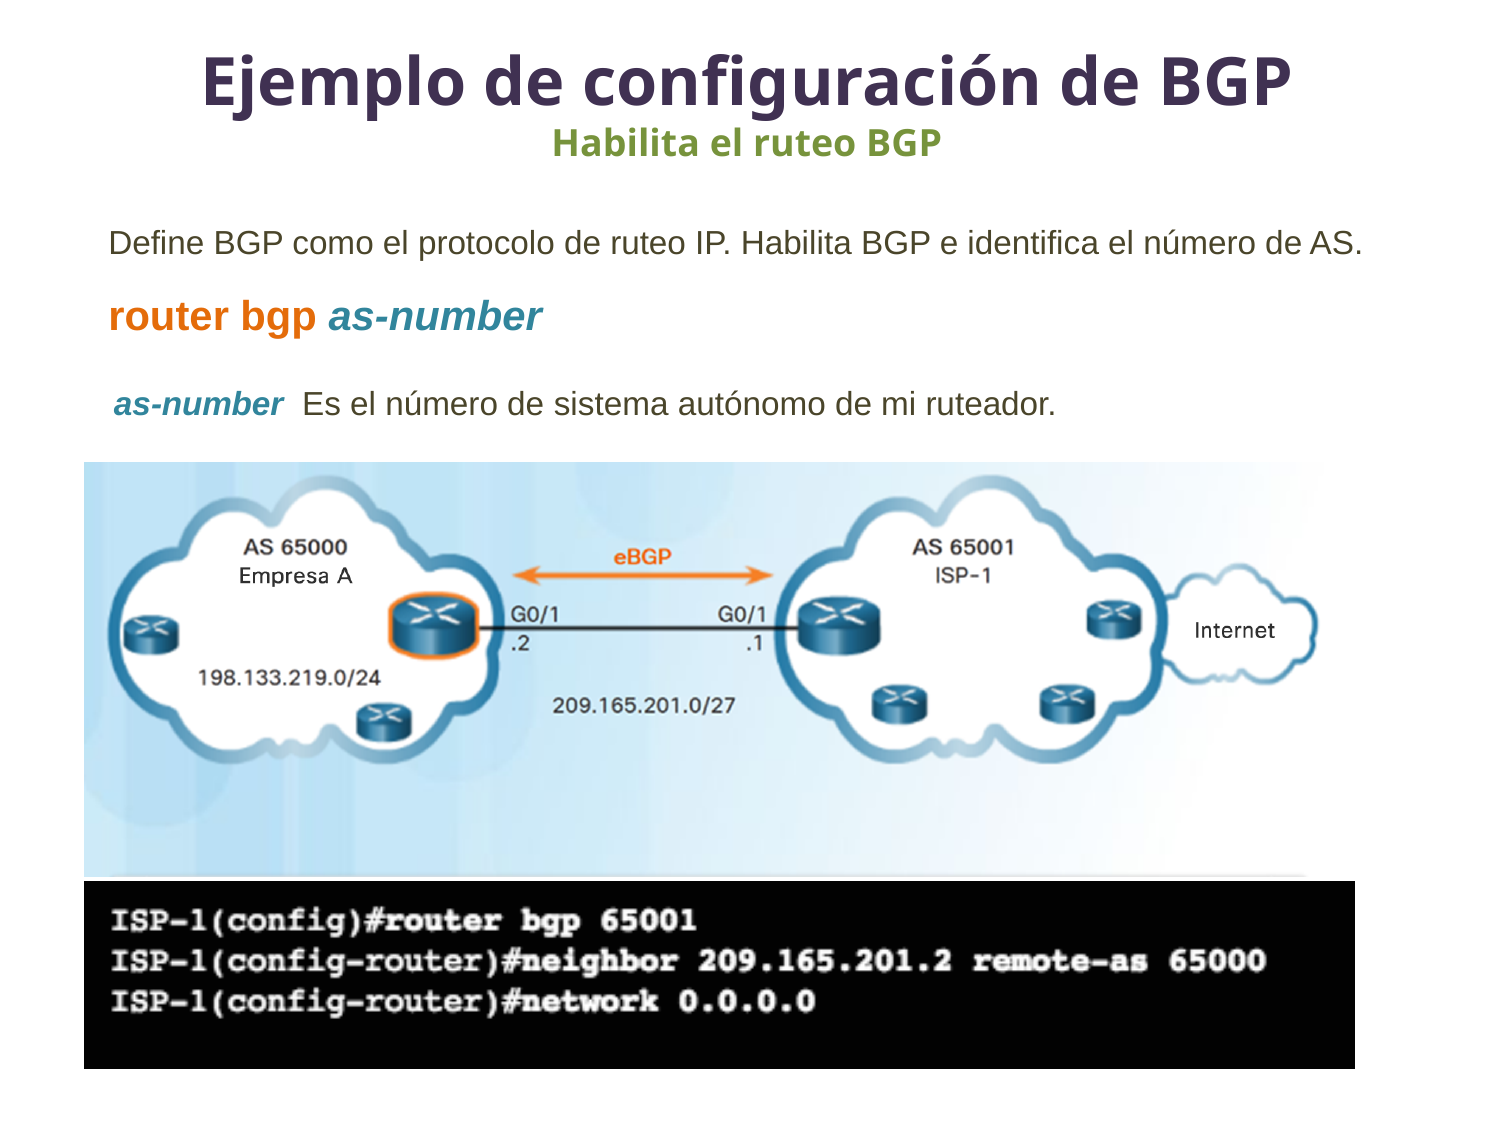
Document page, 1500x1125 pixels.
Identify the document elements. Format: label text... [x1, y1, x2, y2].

text_box Define BGP como el protocolo de ruteo IP. Habilita BGP e identifica el número de AS. router bgp as-number [93, 202, 1447, 347]
text_box Ejemplo de configuración de BGP Habilita el ruteo BGP [23, 7, 1471, 195]
picture [84, 462, 1337, 877]
picture [84, 881, 1355, 1070]
text_box as-number Es el número de sistema autónomo de mi ruteador. [99, 374, 1073, 430]
